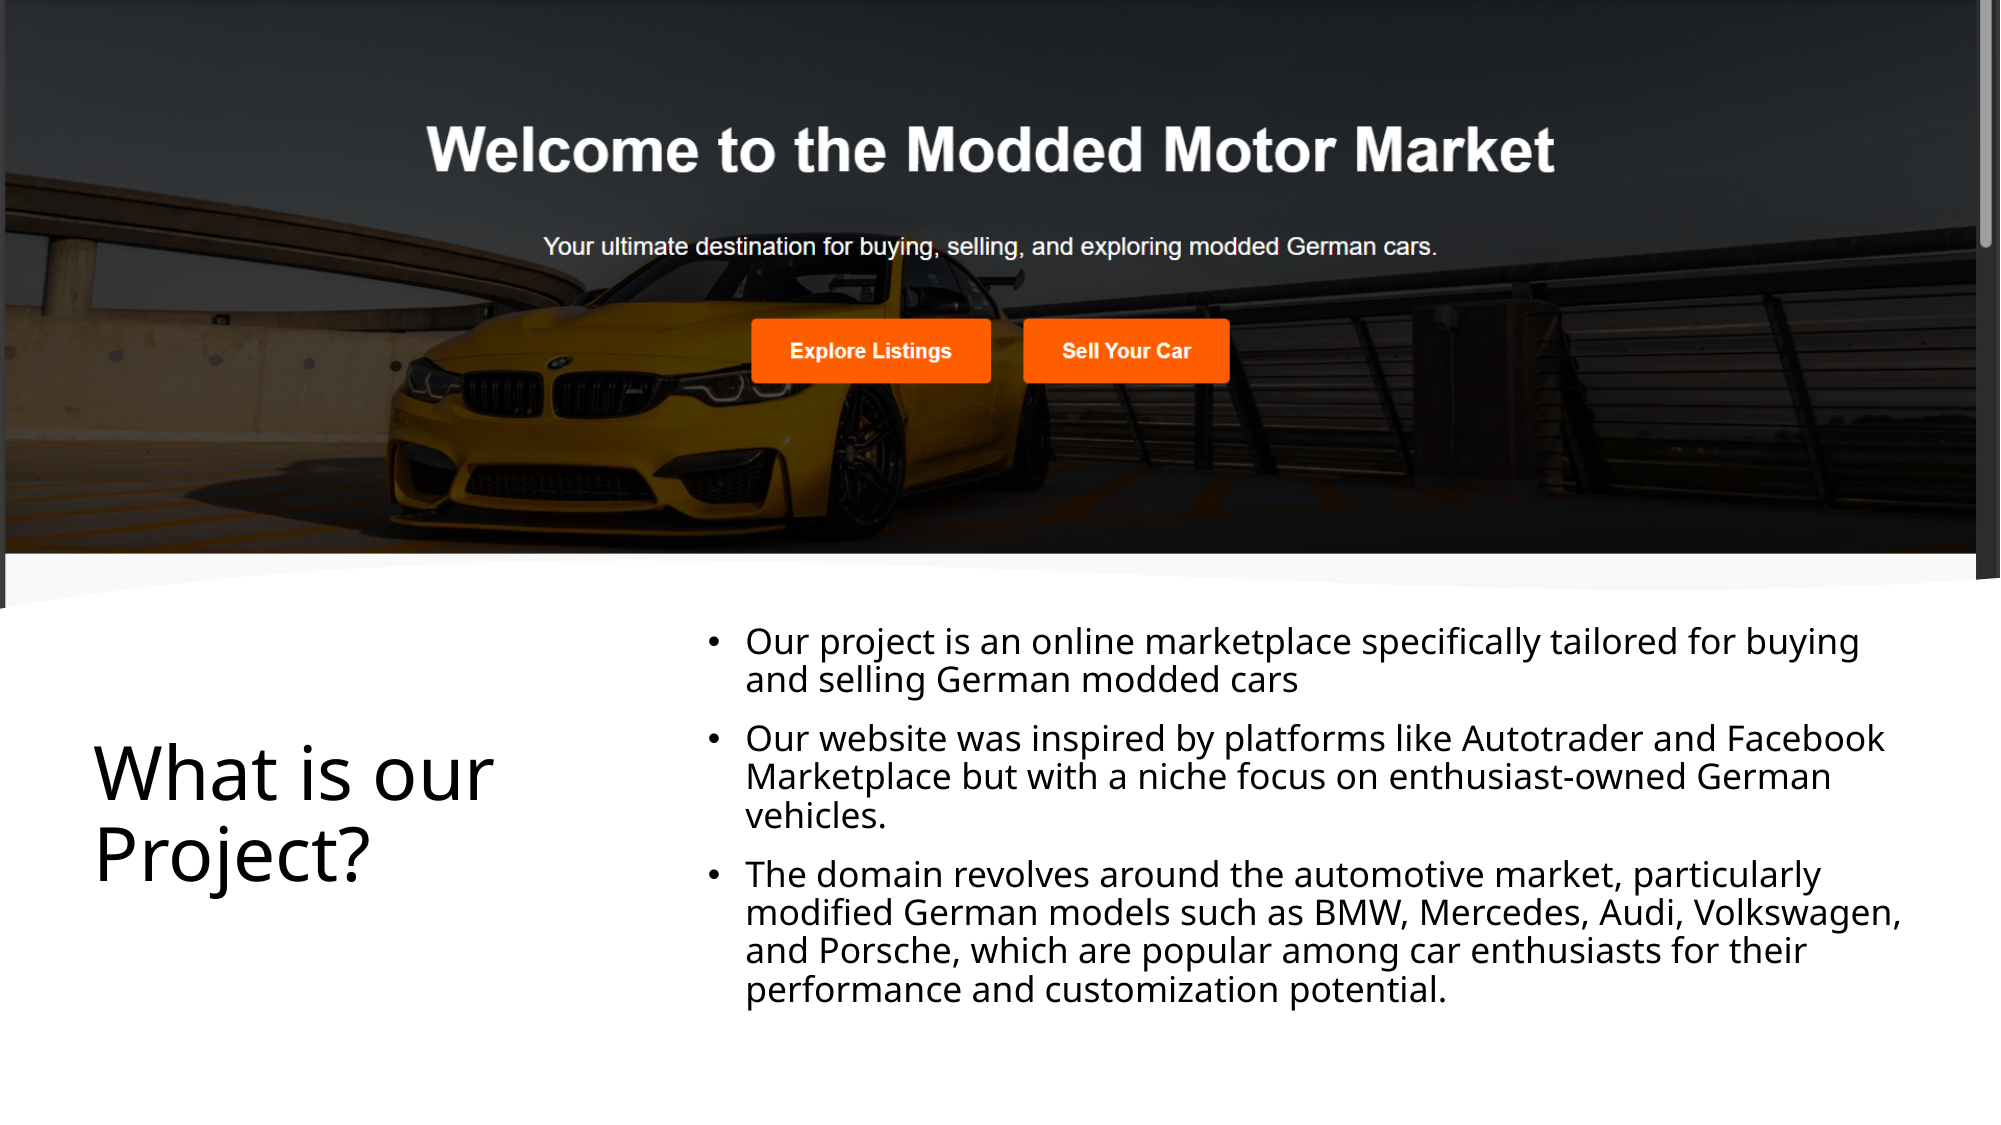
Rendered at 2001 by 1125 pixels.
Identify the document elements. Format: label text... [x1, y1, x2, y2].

list Our project is an online marketplace specifically tailored for buying and selling German modded cars Our website was inspired by platforms like Autotrader and Facebook Marketplace but with a niche focus on enthusiast-owned German vehicles. The domain revolves around the automotive market, particularly modified German models such as BMW, Mercedes, Audi, Volkswagen, and Porsche, which are popular among car enthusiasts for their performance and customization potential. [692, 615, 1921, 1018]
title What is our Project? [78, 615, 619, 1018]
picture [0, 0, 2000, 610]
